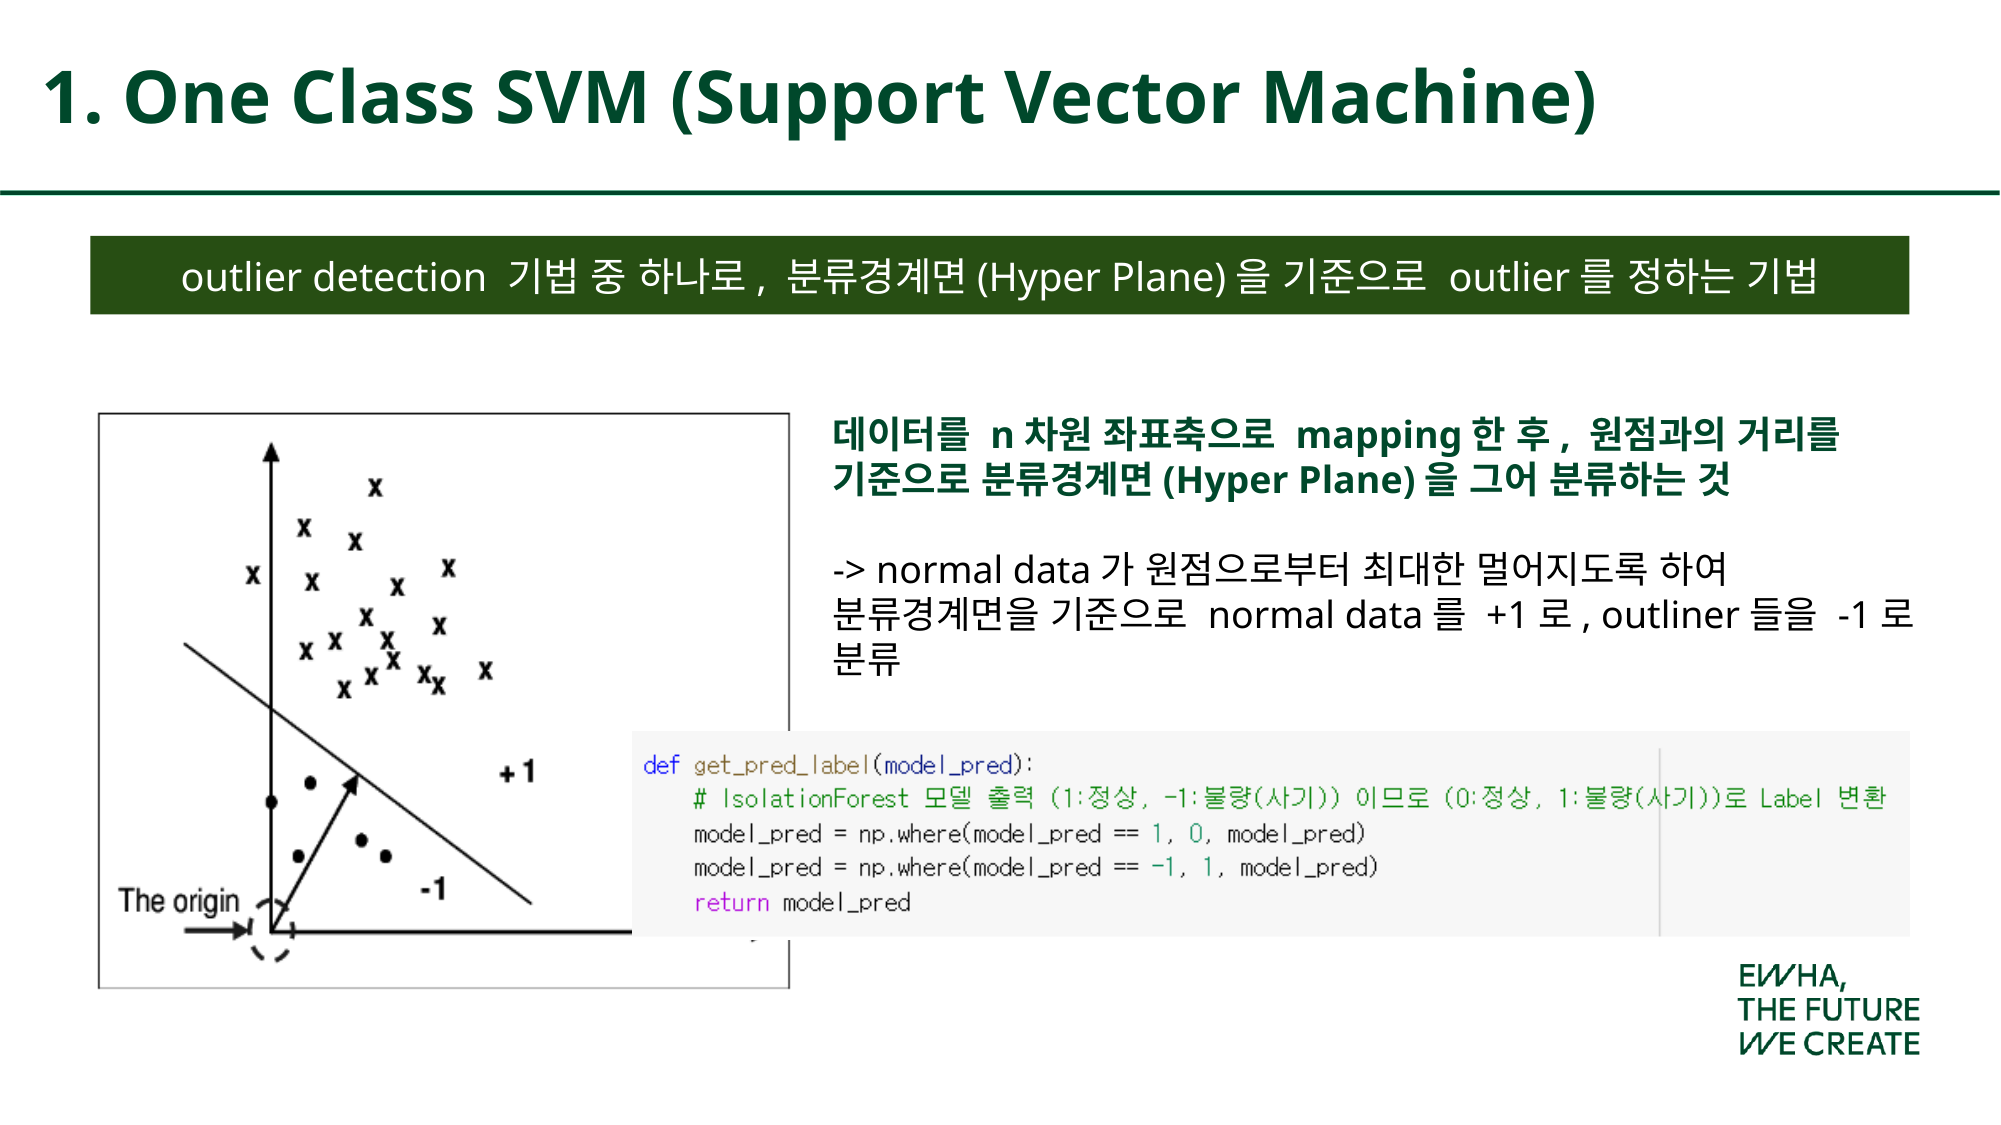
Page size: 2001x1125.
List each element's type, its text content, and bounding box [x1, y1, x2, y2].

title 1. One Class SVM (Support Vector Machine) [26, 32, 1678, 167]
text_box outlier detection 기법 중 하나로, 분류경계면(Hyper Plane)을 기준으로 outlier를 정하는 기법 [90, 235, 1910, 315]
text_box 데이터를 n차원 좌표축으로 mapping한 후, 원점과의 거리를 기준으로 분류경계면(Hyper Plane)을 그어 분류하는 것 -> normal data가 원점으로부터 최대한 멀어지도록 하여 분류경계면을 기준으로 normal data를 +1로, outliner들을 -1로 분류 [817, 396, 1946, 777]
picture [0, 0, 2000, 1125]
